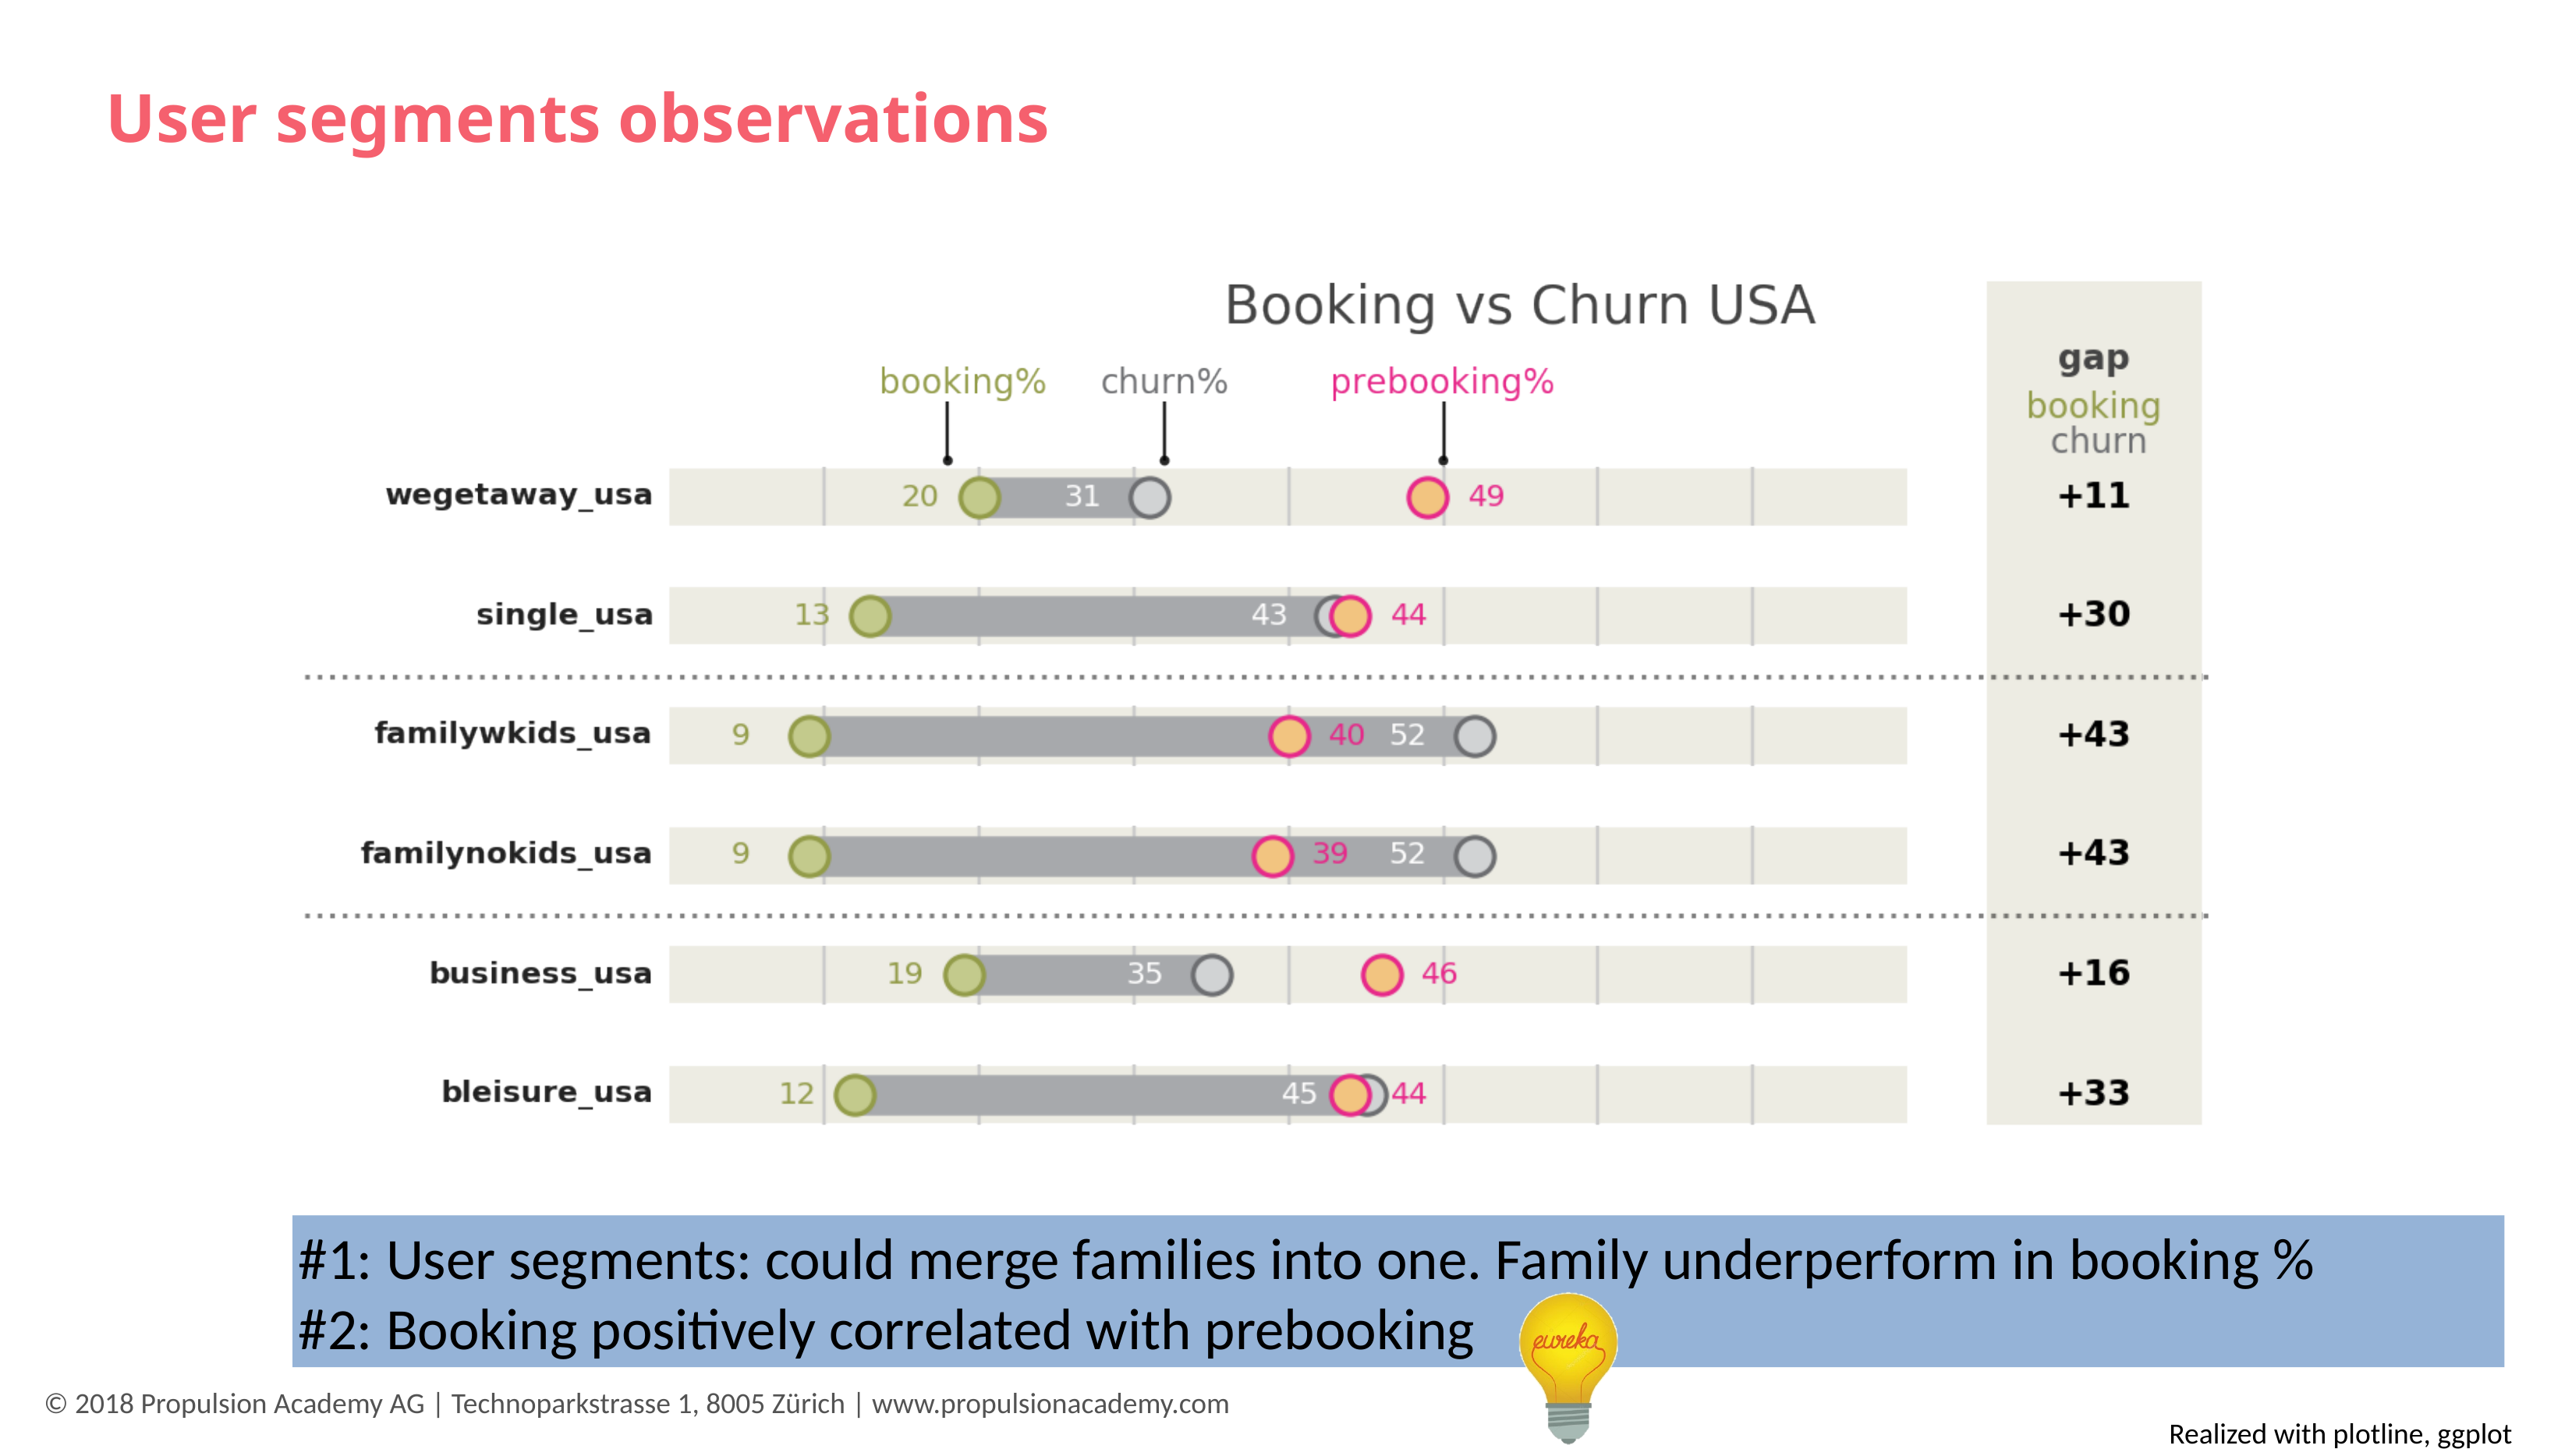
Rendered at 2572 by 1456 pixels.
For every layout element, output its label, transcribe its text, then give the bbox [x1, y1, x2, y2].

picture [1446, 1246, 1691, 1456]
title User segments observations [105, 75, 2235, 160]
picture [271, 250, 2244, 1157]
text_box #1: User segments: could merge families into one. Family underperform in booking % #2: Booking positively correlated with prebooking [292, 1215, 2505, 1368]
text_box Realized with plotline, ggplot [2163, 1408, 2572, 1455]
